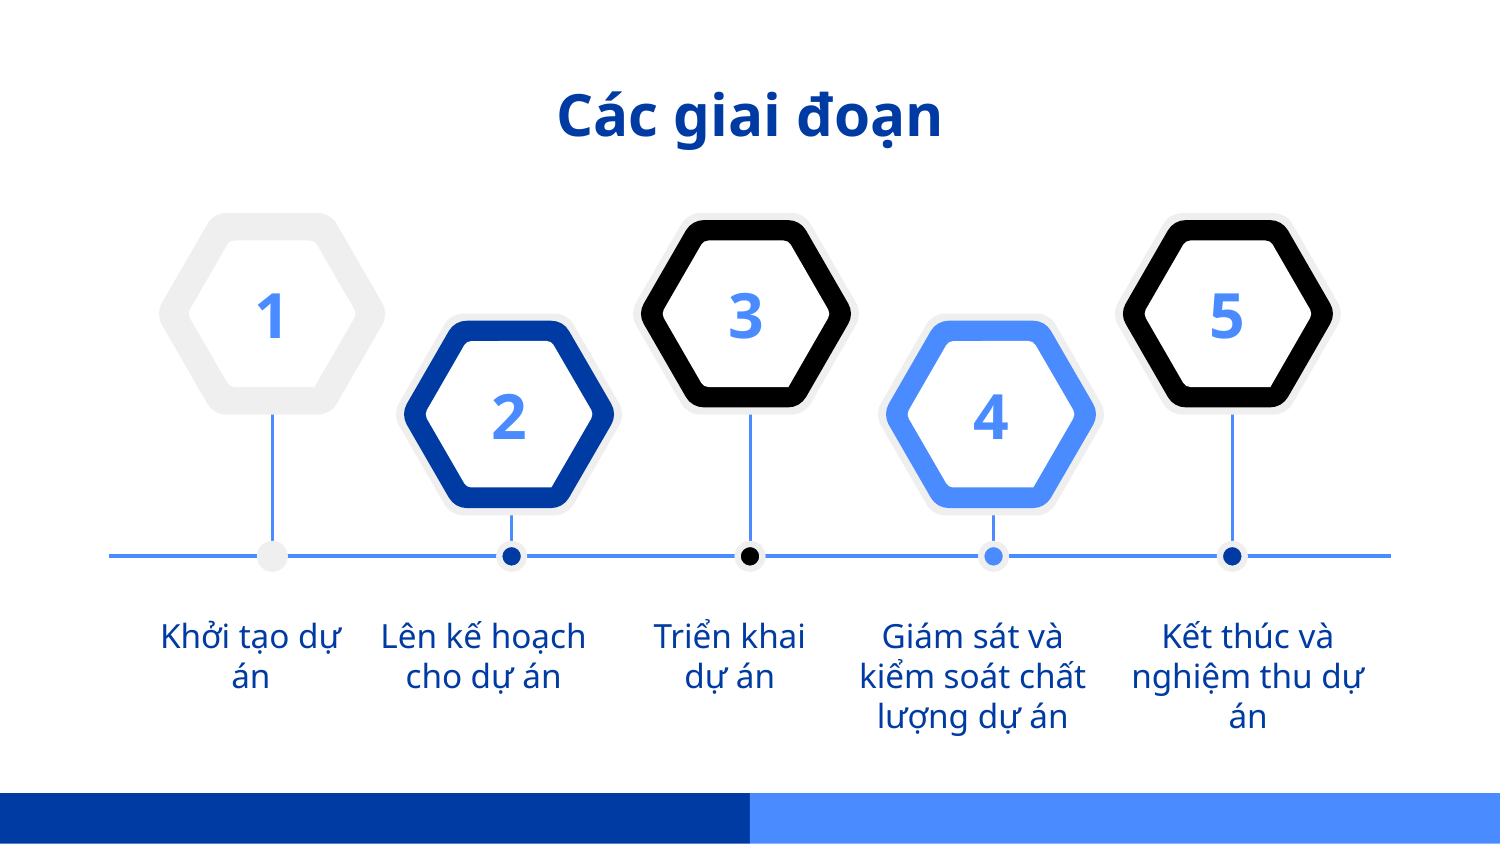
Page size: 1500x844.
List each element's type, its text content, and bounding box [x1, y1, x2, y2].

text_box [1113, 212, 1343, 570]
text_box Kết thúc và nghiệm thu dự án [1113, 600, 1383, 723]
text_box Lên kế hoạch cho dự án [357, 600, 610, 723]
text_box Giám sát và kiểm soát chất lượng dự án [831, 600, 1113, 723]
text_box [631, 212, 861, 570]
title Các giai đoạn [117, 62, 1383, 160]
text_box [157, 212, 387, 570]
text_box Triển khai dự án [627, 600, 831, 723]
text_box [394, 313, 624, 570]
text_box Khởi tạo dự án [144, 600, 357, 723]
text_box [876, 313, 1106, 570]
